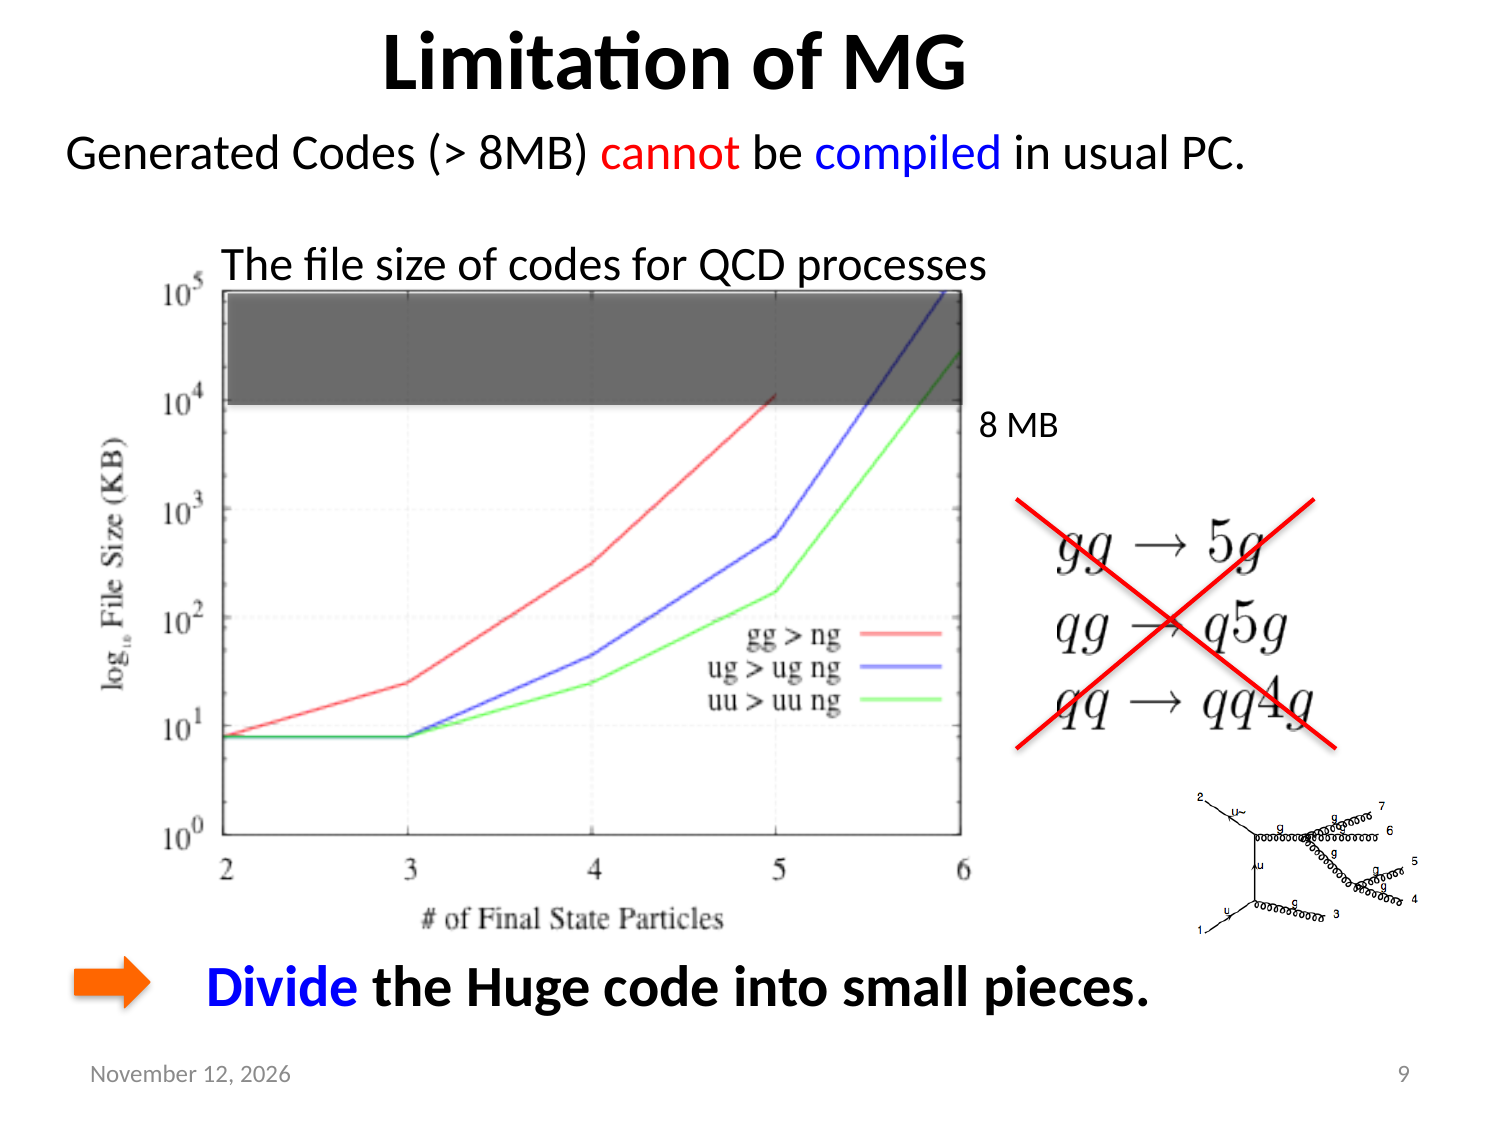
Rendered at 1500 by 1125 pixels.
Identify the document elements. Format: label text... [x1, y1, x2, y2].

title Limitation of MG [0, 0, 1350, 150]
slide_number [75, 1042, 425, 1103]
picture [1190, 787, 1422, 942]
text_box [90, 224, 1076, 942]
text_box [1080, 498, 1337, 750]
text_box Generated Codes (> 8MB) cannot be compiled in usual PC. [50, 112, 1500, 187]
text_box [74, 956, 151, 1009]
slide_number 9 [1074, 1042, 1425, 1103]
text_box Divide the Huge code into small pieces. [191, 940, 1166, 1026]
